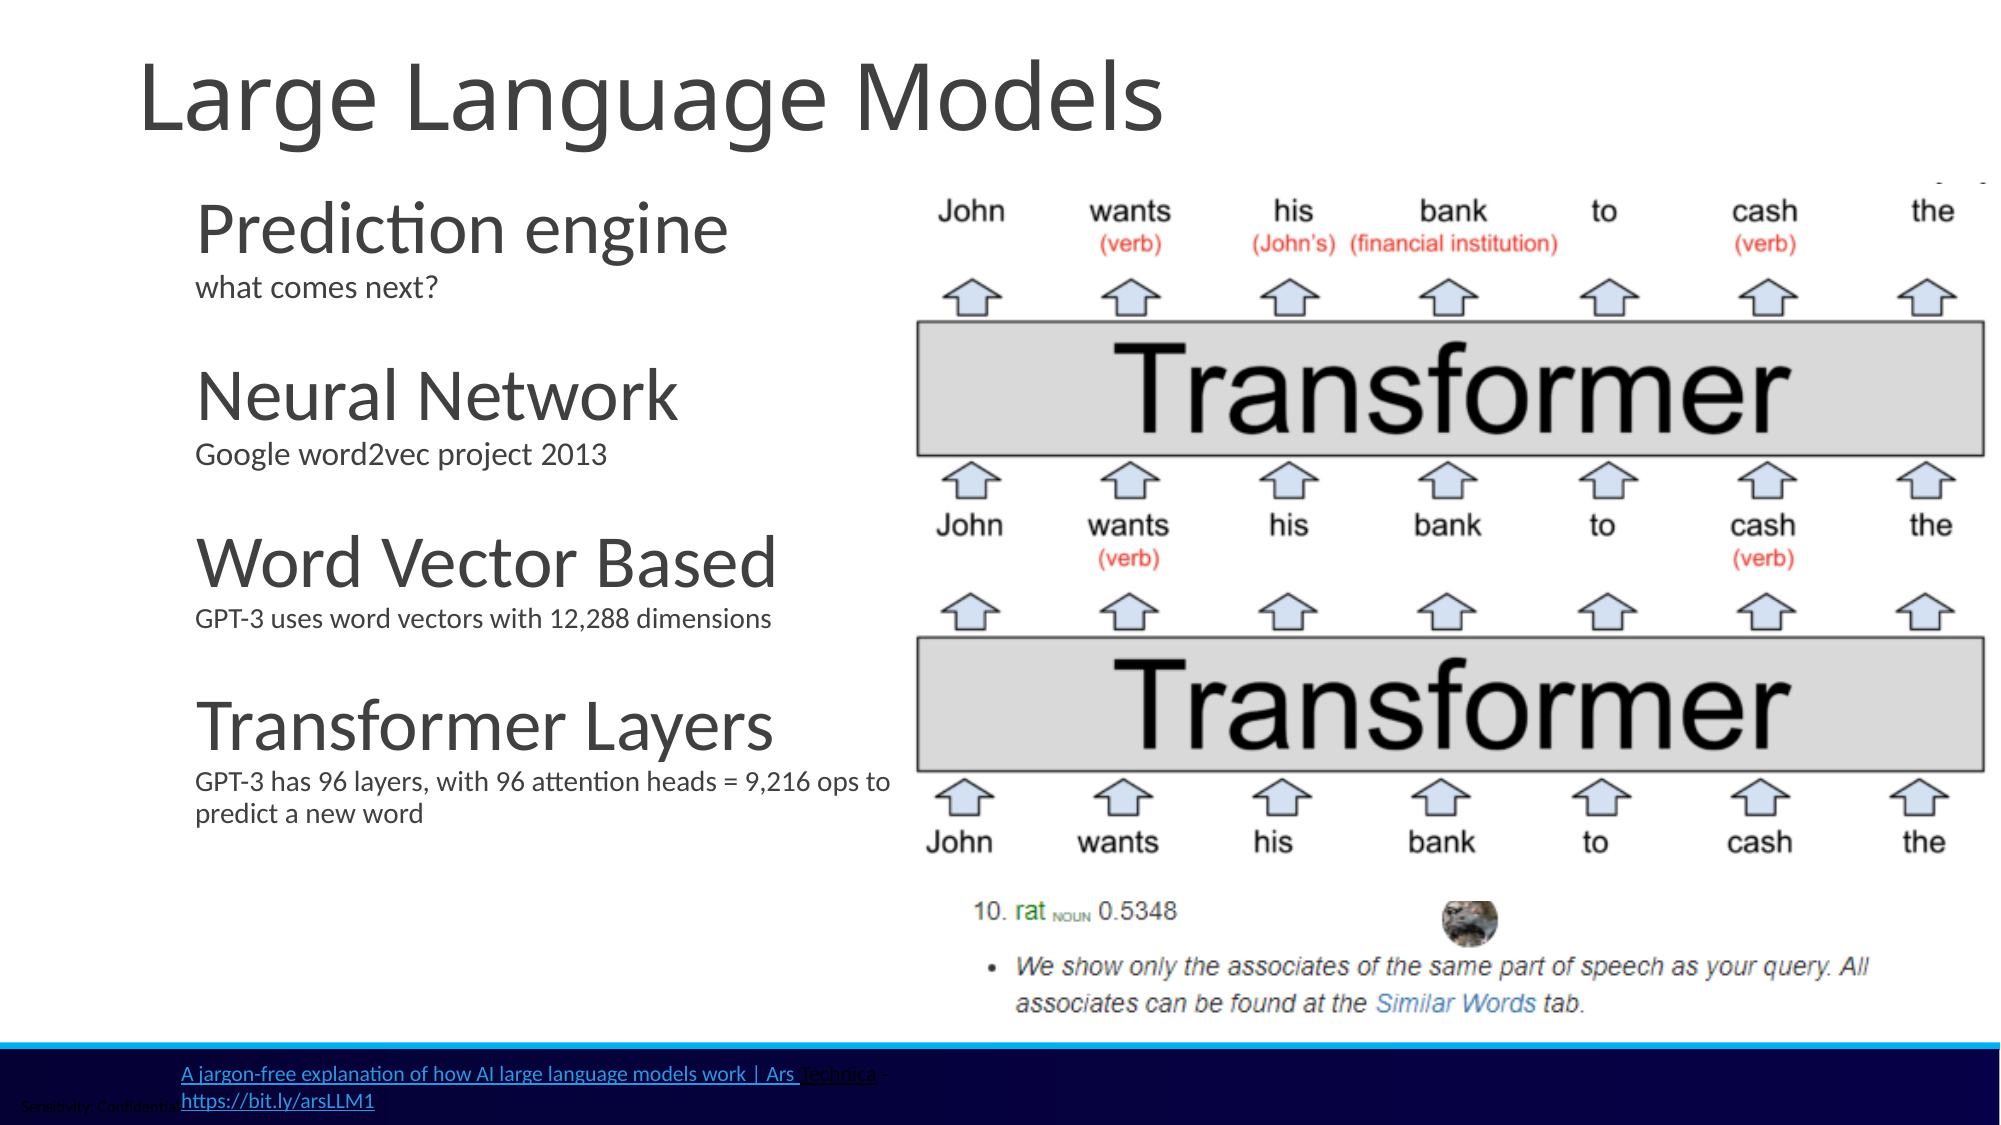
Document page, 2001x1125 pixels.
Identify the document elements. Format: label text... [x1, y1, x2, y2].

picture [897, 155, 1997, 1036]
text_box A jargon-free explanation of how AI large language models work | Ars Technica - https://bit.ly/arsLLM1 [166, 1052, 988, 1120]
list Prediction engine what comes next? Neural Network Google word2vec project 2013 Word Vector Based GPT-3 uses word vectors with 12,288 dimensions Transformer Layers GPT-3 has 96 layers, with 96 attention heads = 9,216 ops to predict a new word [180, 181, 906, 969]
title Large Language Models [121, 47, 1887, 157]
